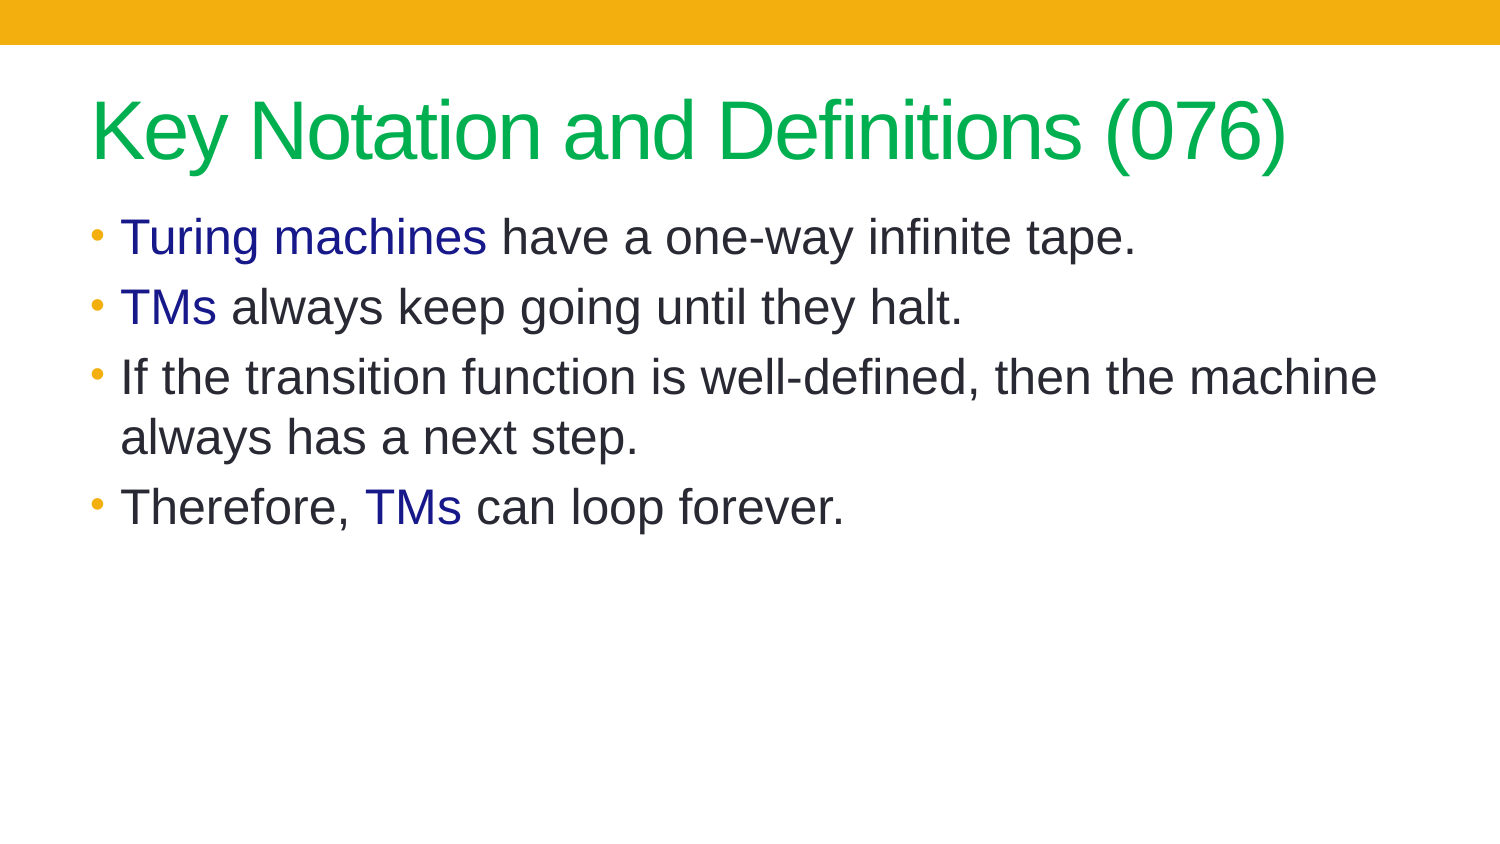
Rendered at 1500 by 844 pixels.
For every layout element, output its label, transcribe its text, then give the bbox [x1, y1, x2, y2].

title Key Notation and Definitions (076) [75, 65, 1425, 188]
list Turing machines have a one-way infinite tape. TMs always keep going until they halt. If the transition function is well-defined, then the machine always has a next step. Therefore, TMs can loop forever. [75, 196, 1425, 797]
